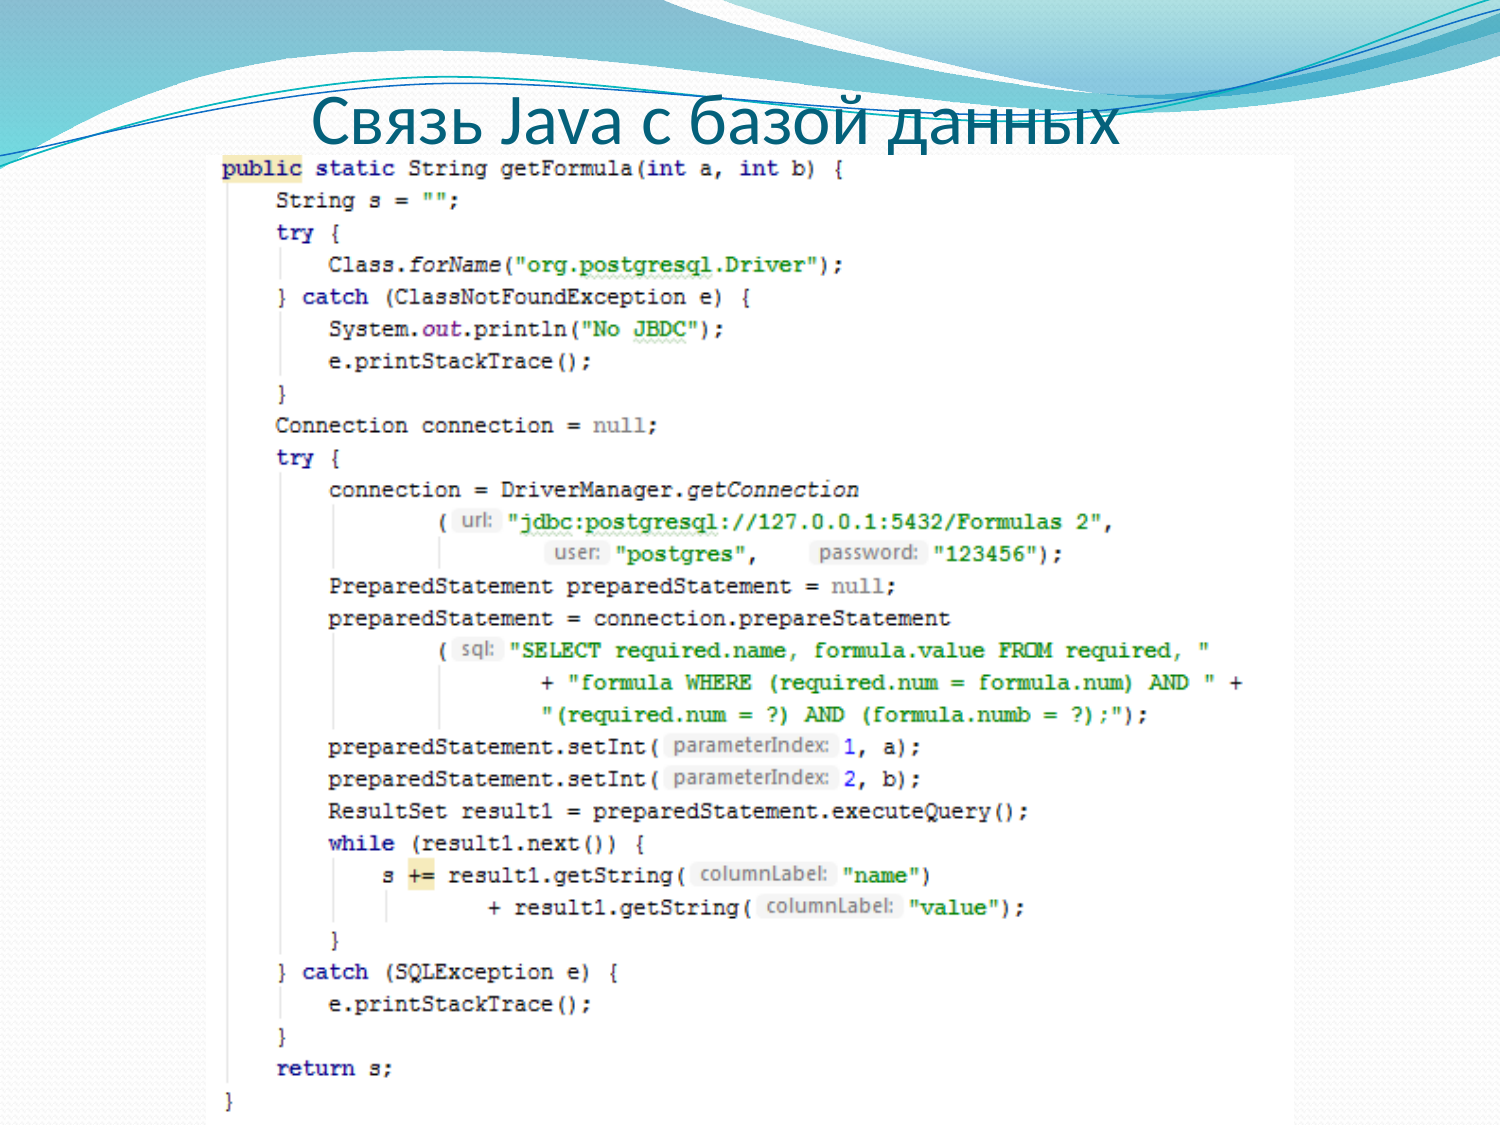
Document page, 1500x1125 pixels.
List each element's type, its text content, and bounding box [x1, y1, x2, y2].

picture [206, 155, 1294, 1125]
title Связь Java c базой данных [41, 0, 1392, 160]
